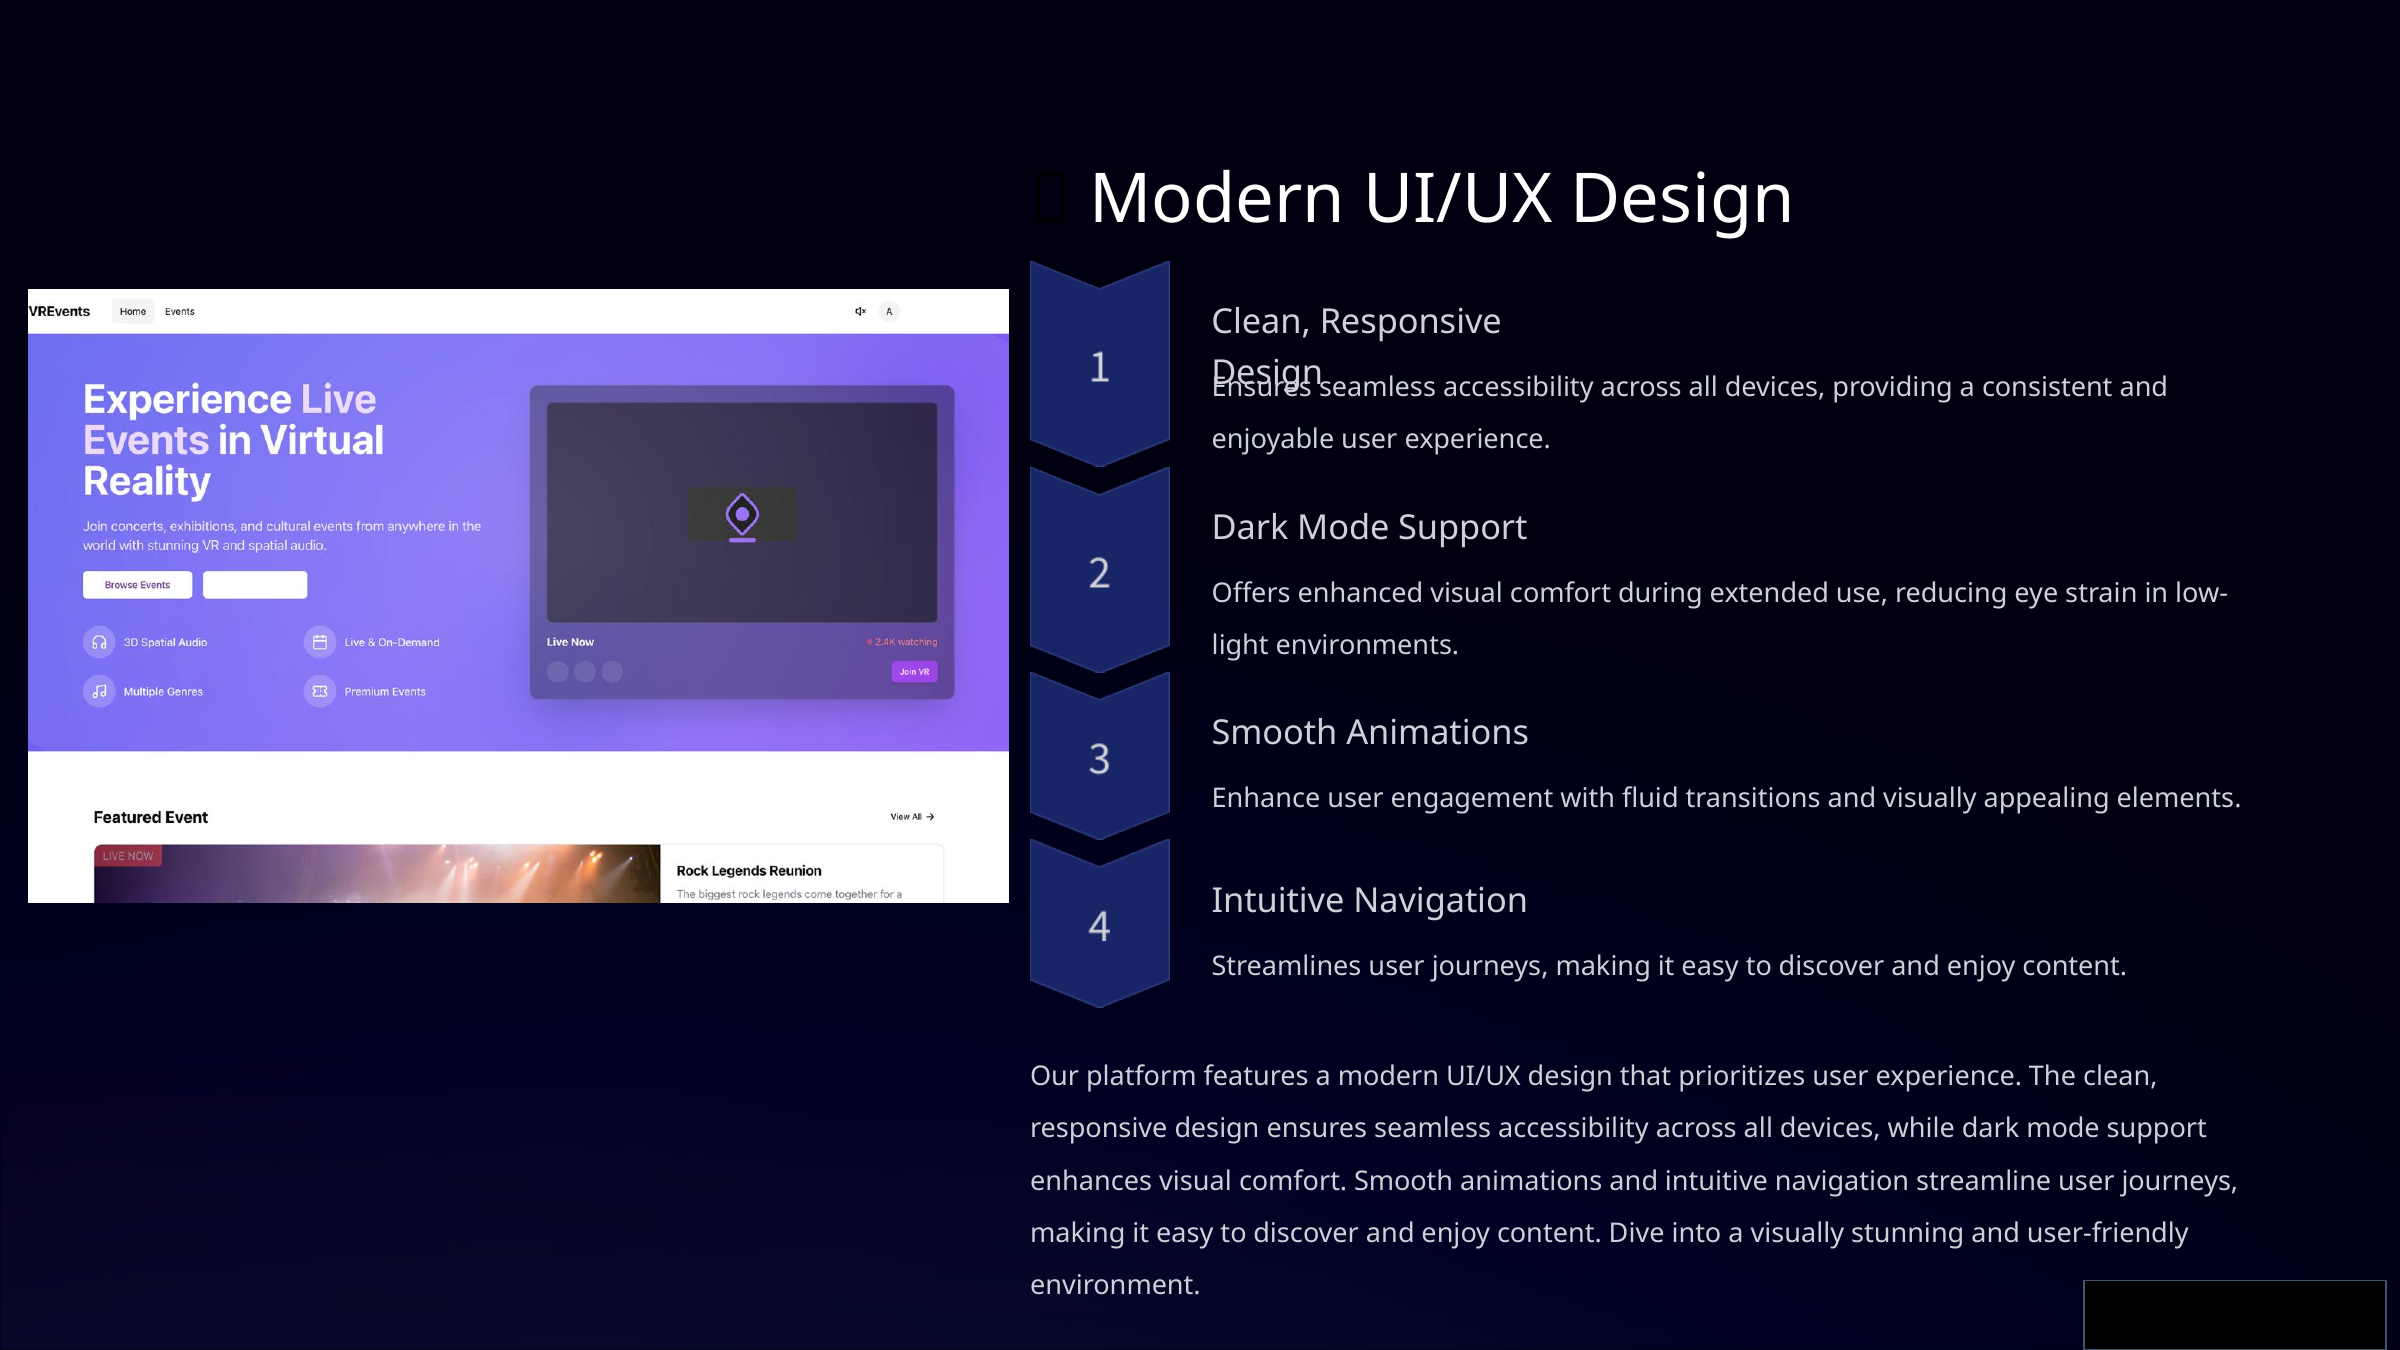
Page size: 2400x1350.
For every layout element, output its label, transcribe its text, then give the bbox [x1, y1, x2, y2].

picture [27, 289, 1009, 903]
text_box Dark Mode Support [1211, 494, 1561, 539]
picture [1029, 261, 1170, 1008]
text_box 🎨 Modern UI/UX Design [1030, 132, 1807, 220]
text_box Our platform features a modern UI/UX design that prioritizes user experience. The clean, responsive design ensures seamless accessibility across all devices, while dark mode support enhances visual comfort. Smooth animations and intuitive navigation streamline user journeys, making it easy to discover and enjoy content. Dive into a visually stunning and user-friendly environment. [1030, 1038, 2270, 1218]
text_box Offers enhanced visual comfort during extended use, reducing eye strain in low-light environments. [1211, 555, 2270, 645]
text_box Enhance user engagement with fluid transitions and visually appealing elements. [1211, 760, 2270, 806]
text_box Intuitive Navigation [1211, 867, 1561, 912]
text_box Smooth Animations [1211, 700, 1561, 744]
picture [2106, 1271, 2389, 1339]
text_box Clean, Responsive Design [1211, 289, 1613, 334]
text_box Ensures seamless accessibility across all devices, providing a consistent and enjoyable user experience. [1211, 349, 2270, 440]
text_box [2084, 1280, 2387, 1350]
text_box Streamlines user journeys, making it easy to discover and enjoy content. [1211, 928, 2270, 973]
